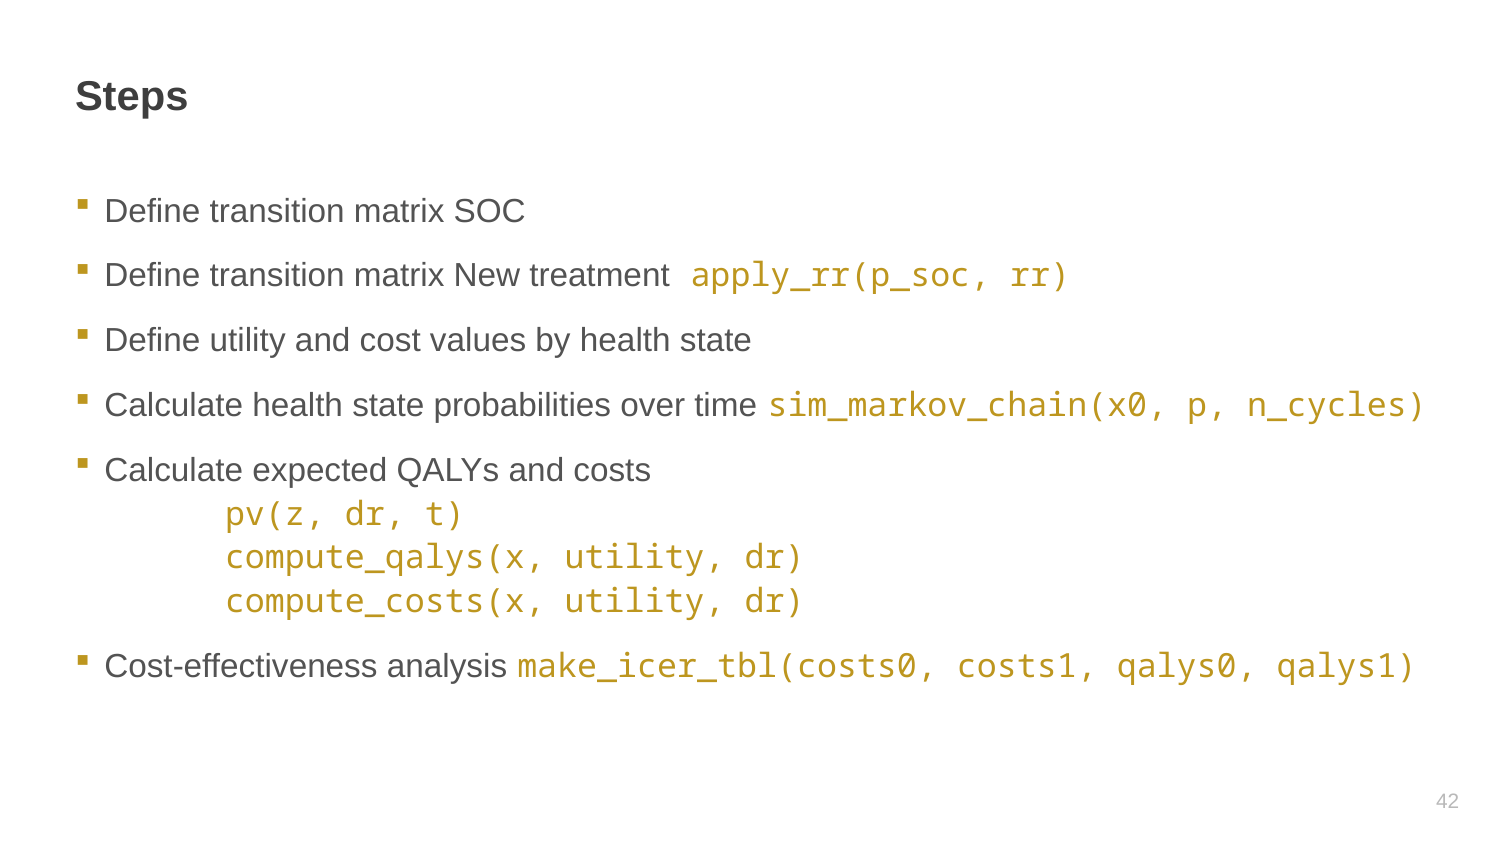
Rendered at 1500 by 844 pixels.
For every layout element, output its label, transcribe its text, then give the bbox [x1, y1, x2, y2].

list Define transition matrix SOC Define transition matrix New treatment apply_rr(p_soc, rr) Define utility and cost values by health state Calculate health state probabilities over time sim_markov_chain(x0, p, n_cycles) Calculate expected QALYs and costs pv(z, dr, t) compute_qalys(x, utility, dr) compute_costs(x, utility, dr) Cost-effectiveness analysis make_icer_tbl(costs0, costs1, qalys0, qalys1) [75, 188, 1500, 745]
slide_number 41 [1393, 777, 1475, 823]
title Steps [75, 0, 1325, 188]
